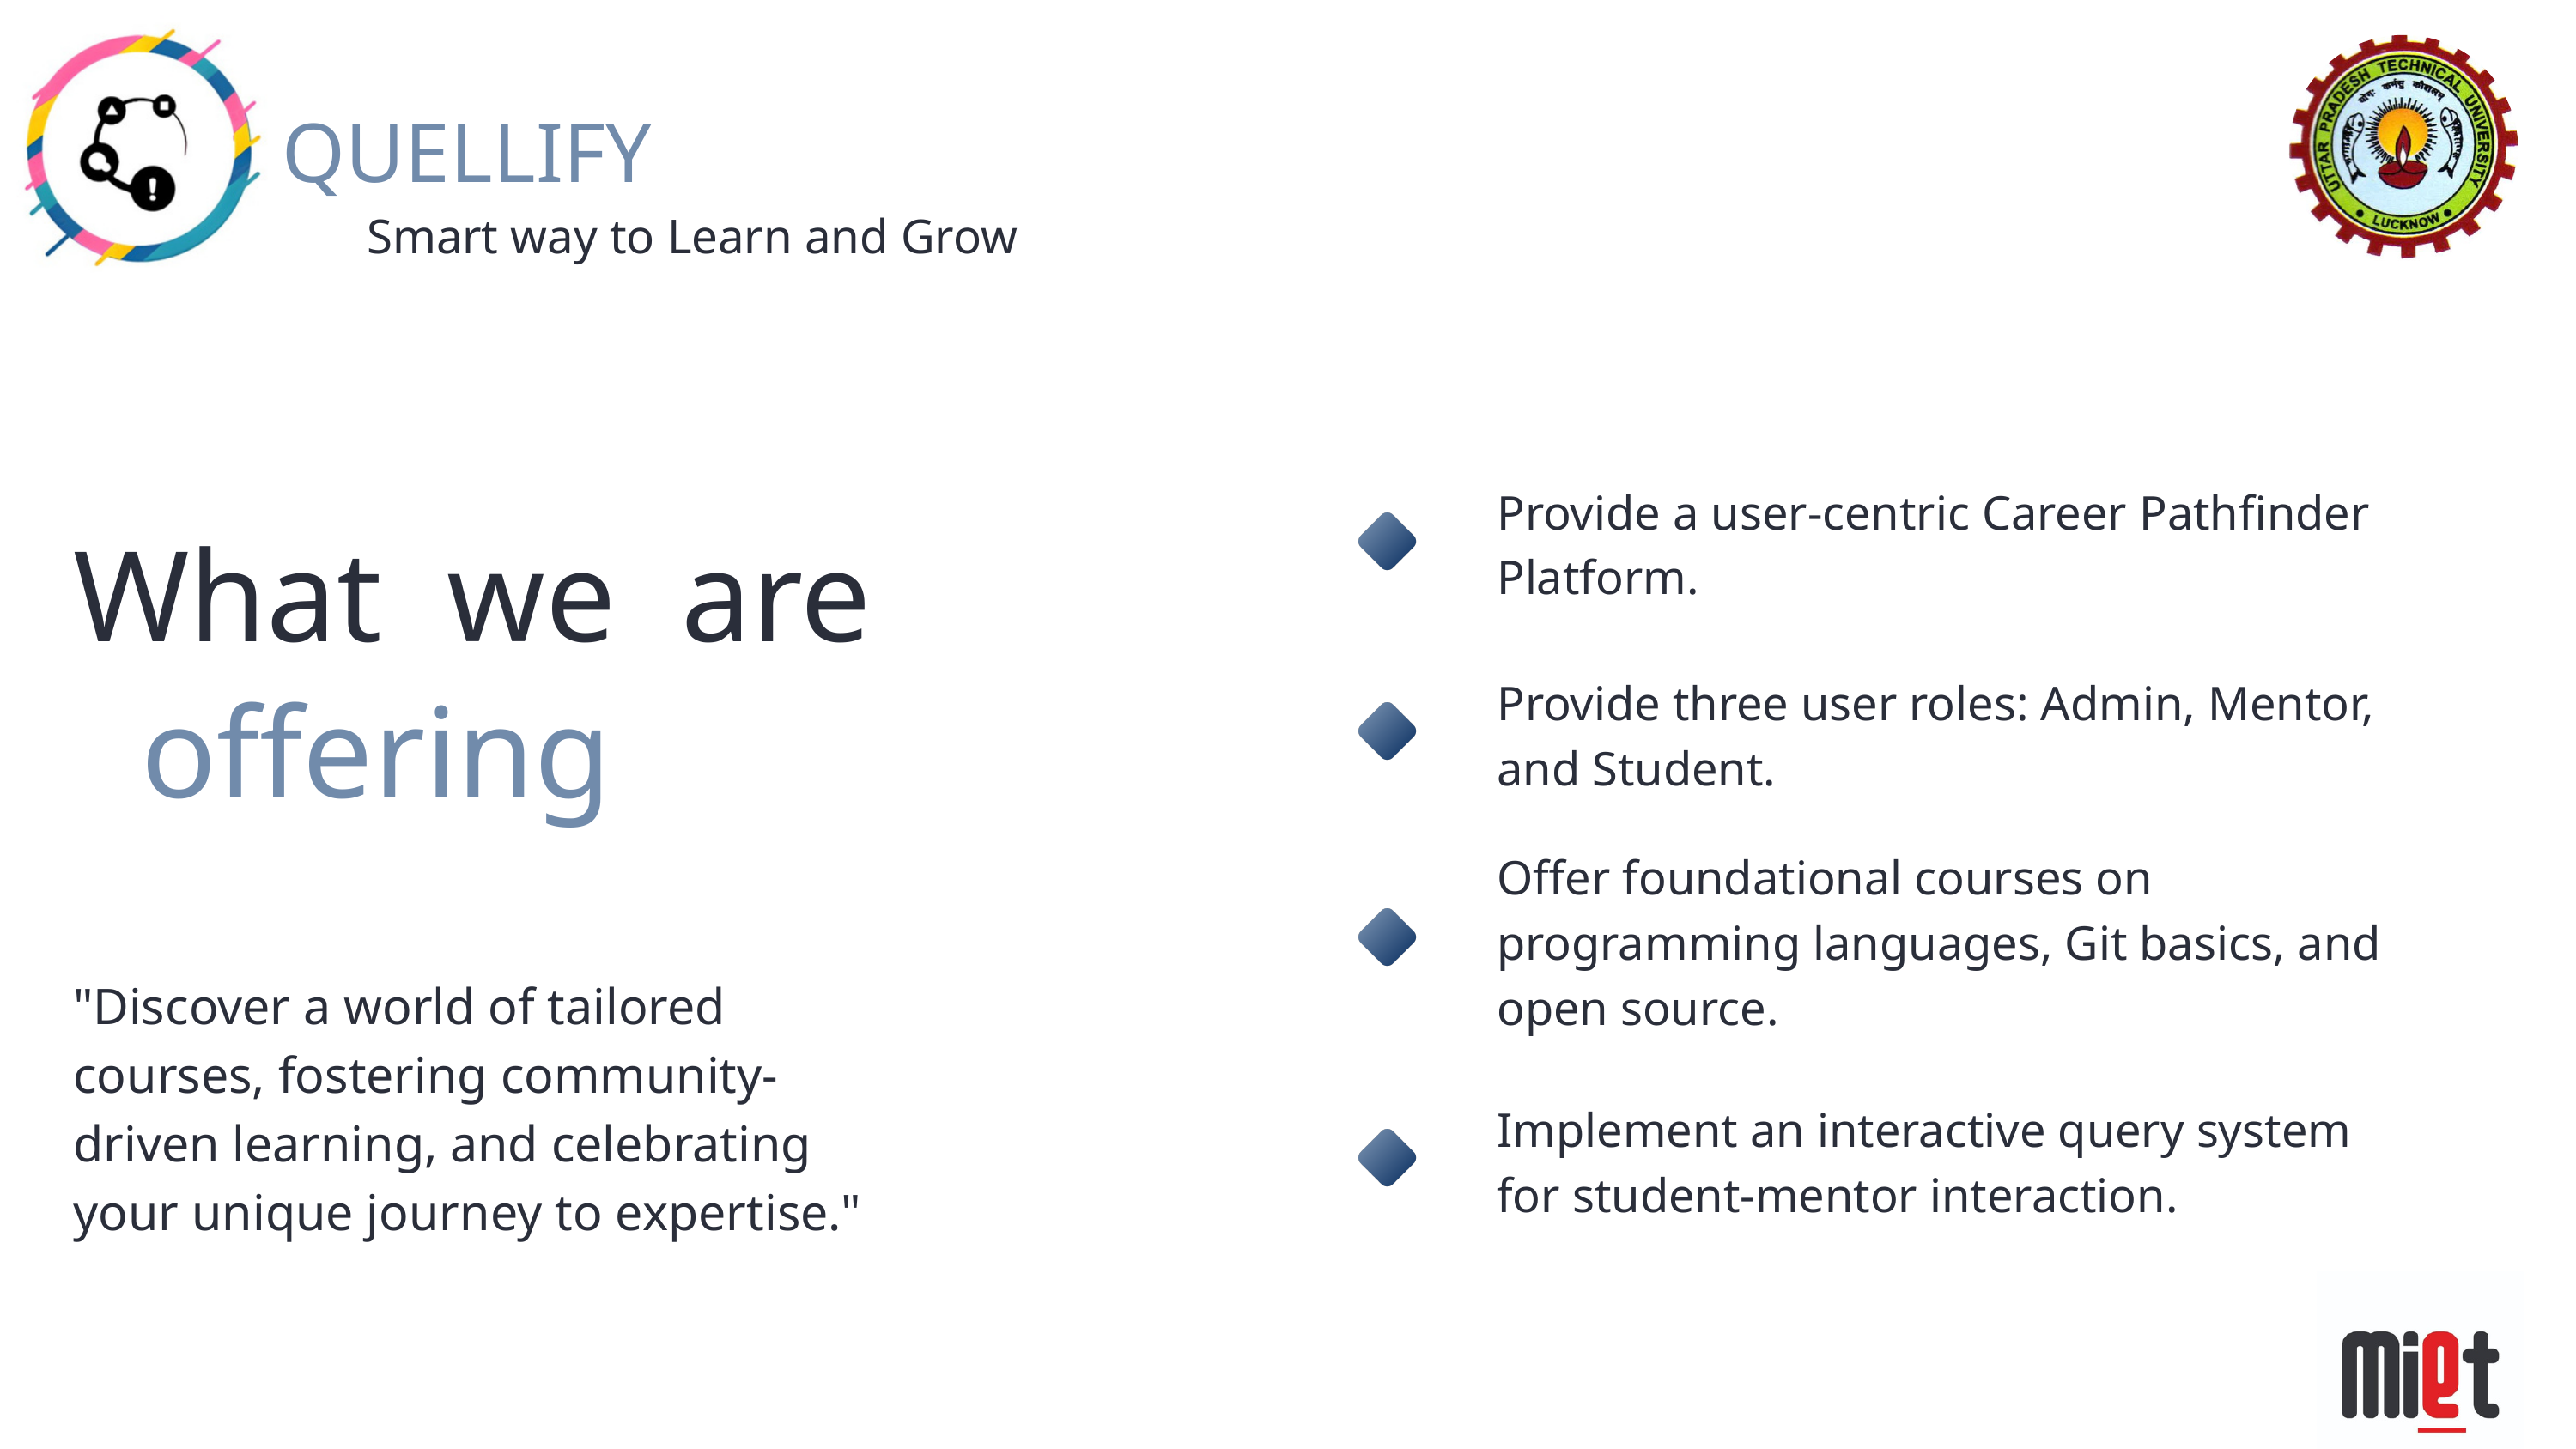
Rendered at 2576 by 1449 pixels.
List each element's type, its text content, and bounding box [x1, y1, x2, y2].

text_box offering [141, 660, 993, 823]
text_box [2288, 34, 2518, 264]
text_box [1358, 1097, 2421, 1218]
text_box [2317, 1271, 2524, 1449]
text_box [1358, 845, 2421, 1030]
text_box Smart way to Learn and Grow [367, 197, 1276, 264]
text_box "Discover a world of tailored courses, fostering community-driven learning, and celebrating your unique journey to expertise." [73, 965, 925, 1241]
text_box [1358, 670, 2421, 791]
text_box What we are [73, 504, 1091, 668]
text_box QUELLIFY [283, 100, 822, 199]
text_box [1358, 479, 2421, 600]
text_box [0, 0, 283, 283]
